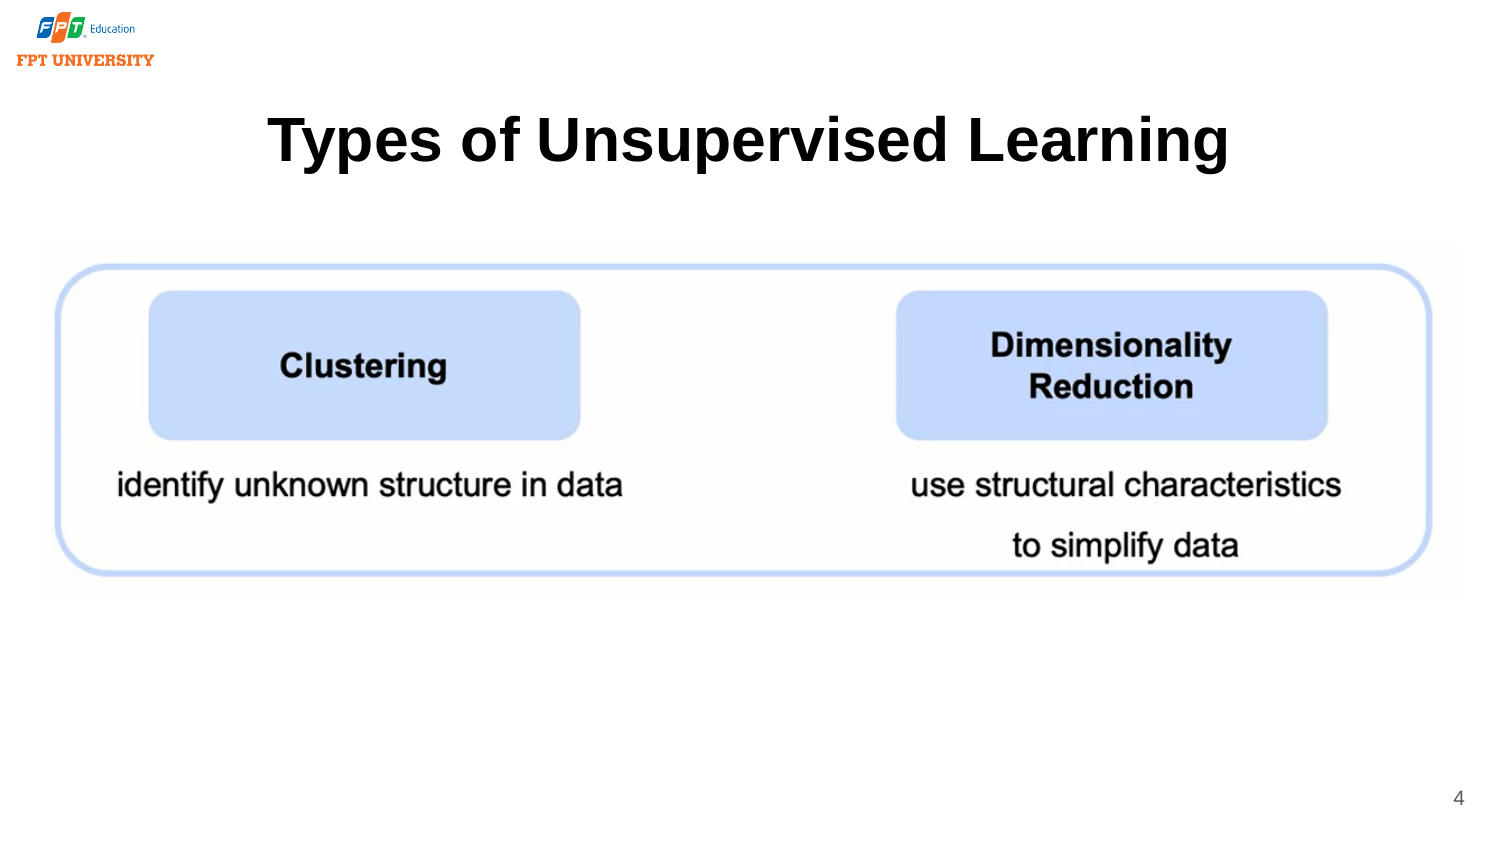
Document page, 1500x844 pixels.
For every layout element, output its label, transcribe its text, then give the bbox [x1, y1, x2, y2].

picture [37, 244, 1463, 600]
title Types of Unsupervised Learning [51, 72, 1449, 167]
slide_number 4 [1389, 764, 1480, 830]
picture [11, 1, 160, 77]
